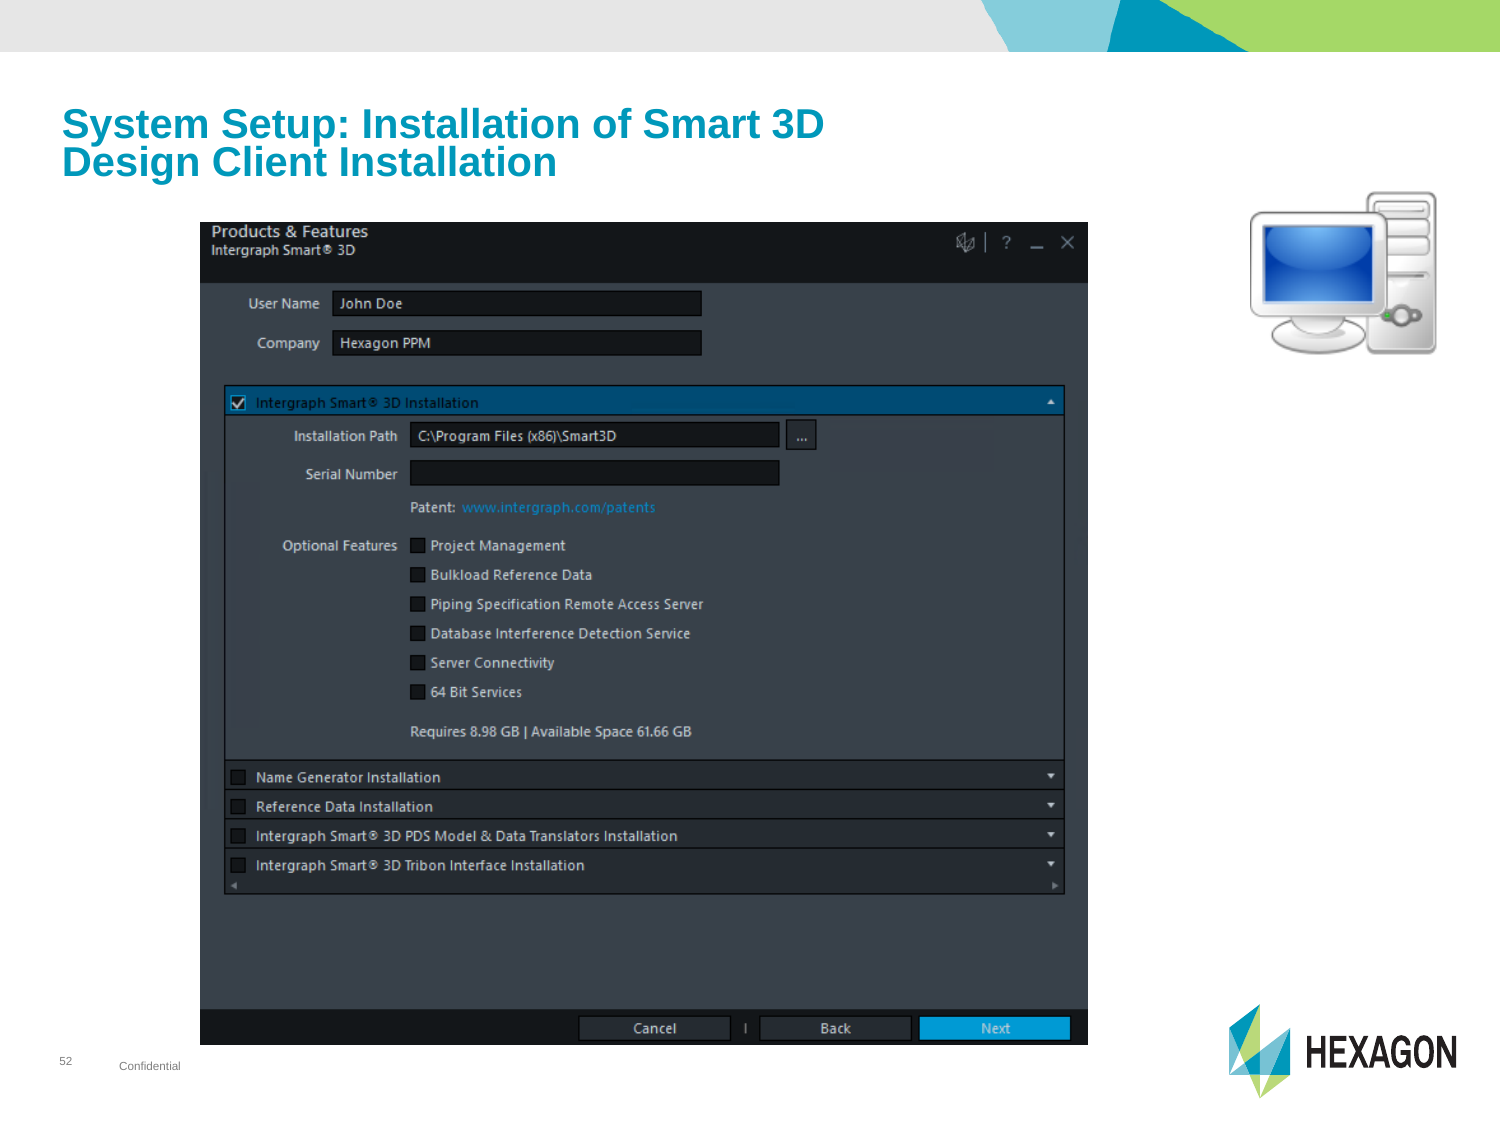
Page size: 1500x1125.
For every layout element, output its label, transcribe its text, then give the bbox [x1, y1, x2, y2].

picture [1162, 0, 1500, 52]
picture [199, 222, 1088, 1045]
picture [0, 0, 1119, 52]
title System Setup: Installation of Smart 3D Design Client Installation [46, 106, 1456, 188]
picture [1249, 187, 1443, 361]
